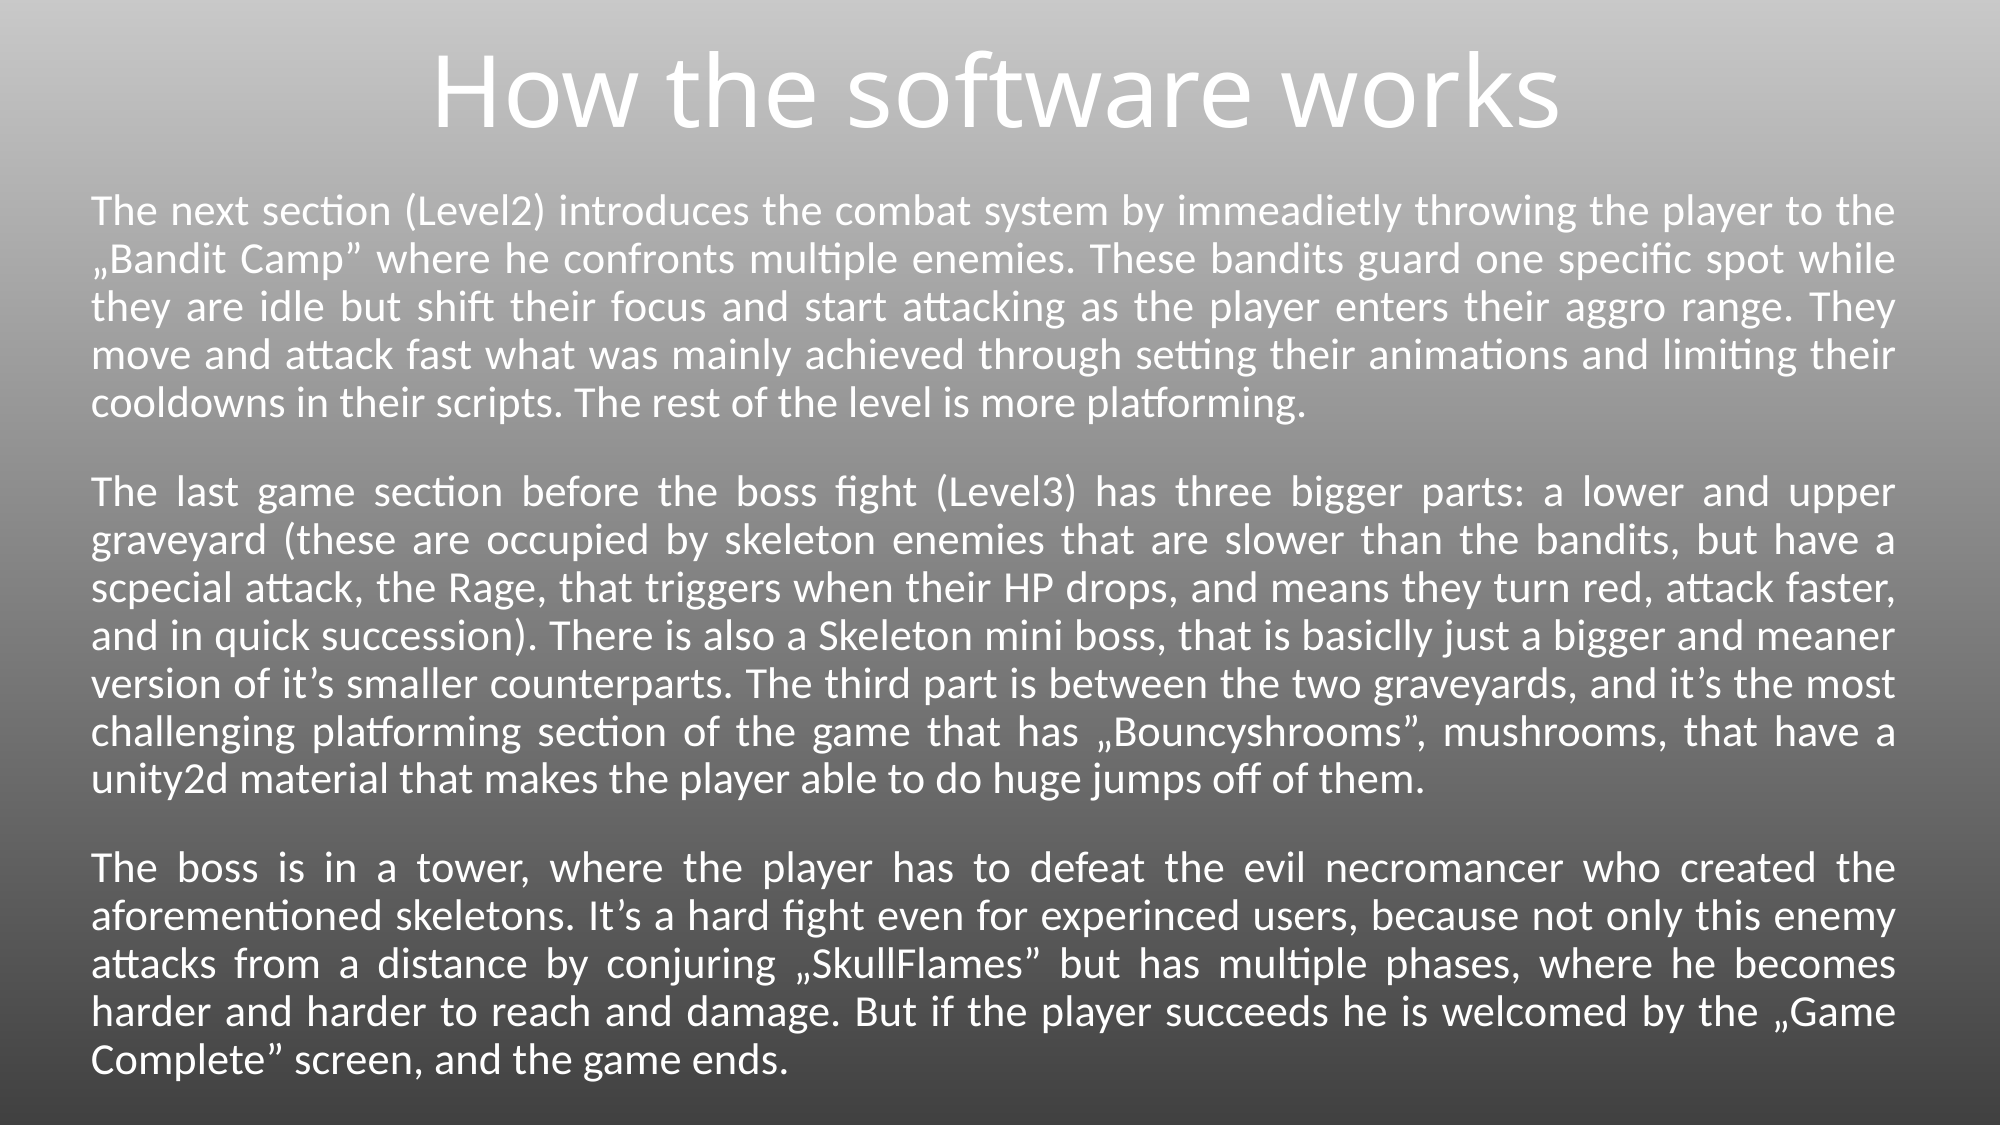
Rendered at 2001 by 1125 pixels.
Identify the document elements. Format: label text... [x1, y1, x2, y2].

title How the software works [246, 0, 1747, 157]
subtitle The next section (Level2) introduces the combat system by immeadietly throwing the player to the „Bandit Camp” where he confronts multiple enemies. These bandits guard one specific spot while they are idle but shift their focus and start attacking as the player enters their aggro range. They move and attack fast what was mainly achieved through setting their animations and limiting their cooldowns in their scripts. The rest of the level is more platforming. The last game section before the boss fight (Level3) has three bigger parts: a lower and upper graveyard (these are occupied by skeleton enemies that are slower than the bandits, but have a scpecial attack, the Rage, that triggers when their HP drops, and means they turn red, attack faster, and in quick succession). There is also a Skeleton mini boss, that is basiclly just a bigger and meaner version of it’s smaller counterparts. The third part is between the two graveyards, and it’s the most challenging platforming section of the game that has „Bouncyshrooms”, mushrooms, that have a unity2d material that makes the player able to do huge jumps off of them. The boss is in a tower, where the player has to defeat the evil necromancer who created the aforementioned skeletons. It’s a hard fight even for experinced users, because not only this enemy attacks from a distance by conjuring „SkullFlames” but has multiple phases, where he becomes harder and harder to reach and damage. But if the player succeeds he is welcomed by the „Game Complete” screen, and the game ends. [75, 179, 1916, 1101]
